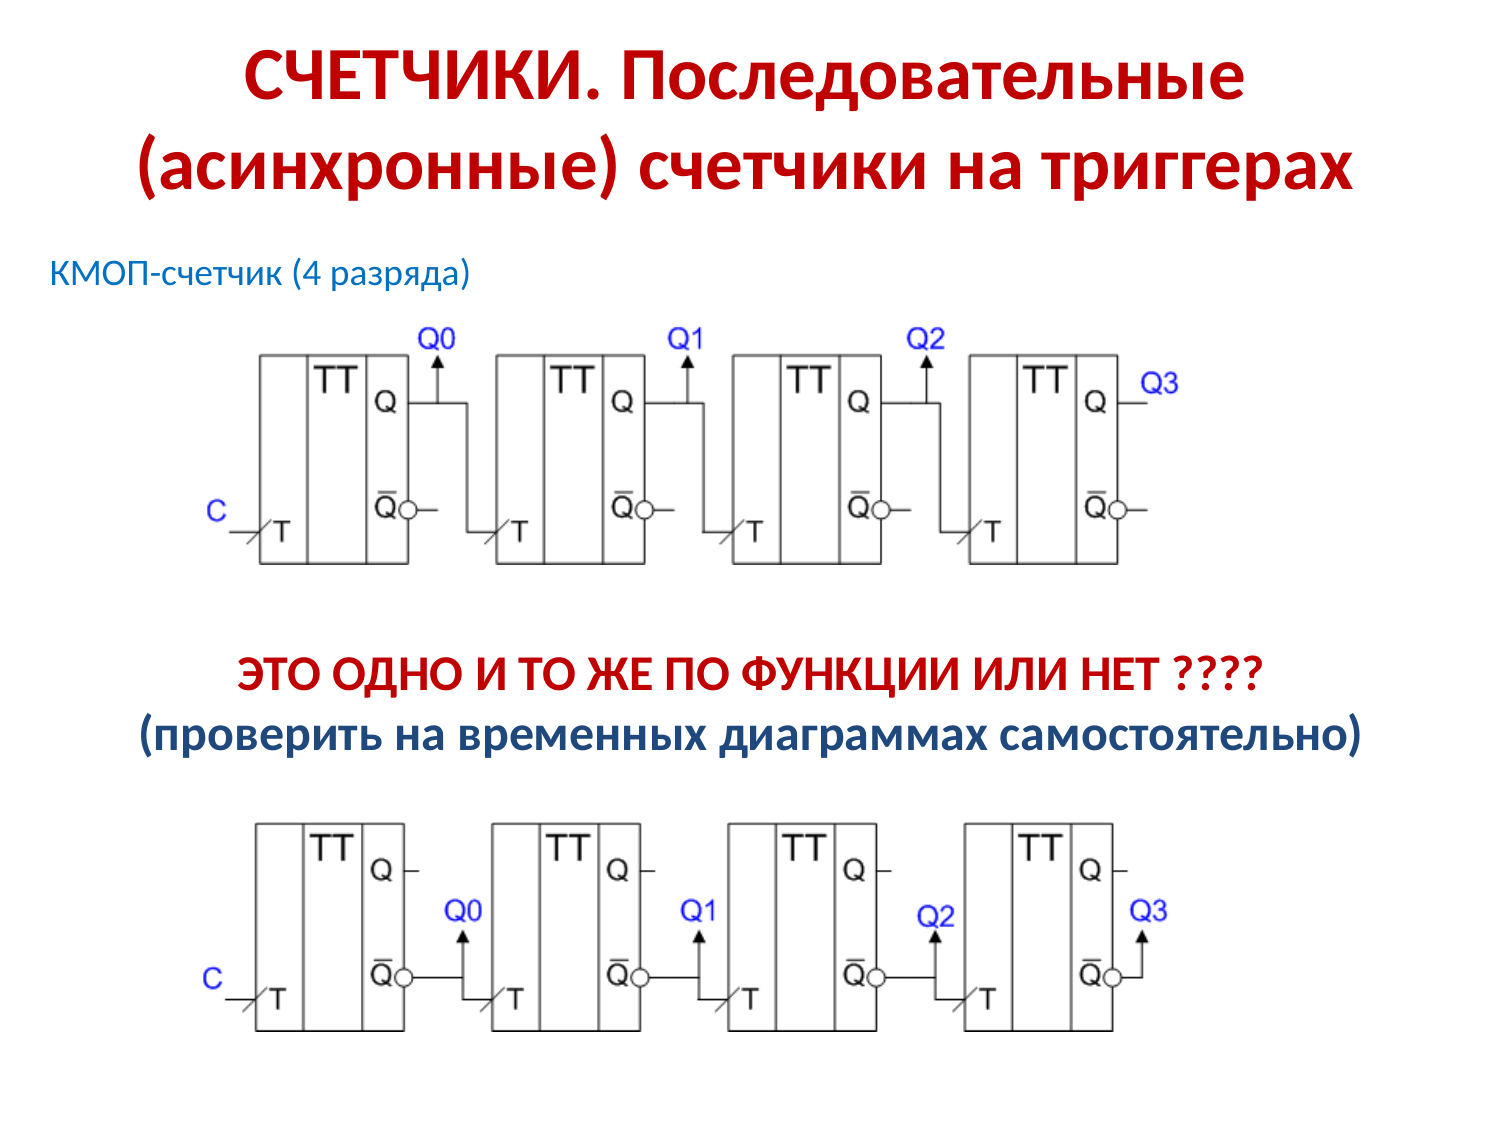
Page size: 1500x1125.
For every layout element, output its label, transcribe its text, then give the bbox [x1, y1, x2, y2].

text_box ЭТО ОДНО И ТО ЖЕ ПО ФУНКЦИИ ИЛИ НЕТ ???? (проверить на временных диаграммах самостоятельно) [36, 633, 1466, 769]
picture [202, 822, 1170, 1032]
title СЧЕТЧИКИ. Последовательные (асинхронные) счетчики на триггерах [19, 66, 1473, 163]
picture [206, 318, 1181, 565]
text_box КМОП-счетчик (4 разряда) [34, 240, 487, 301]
